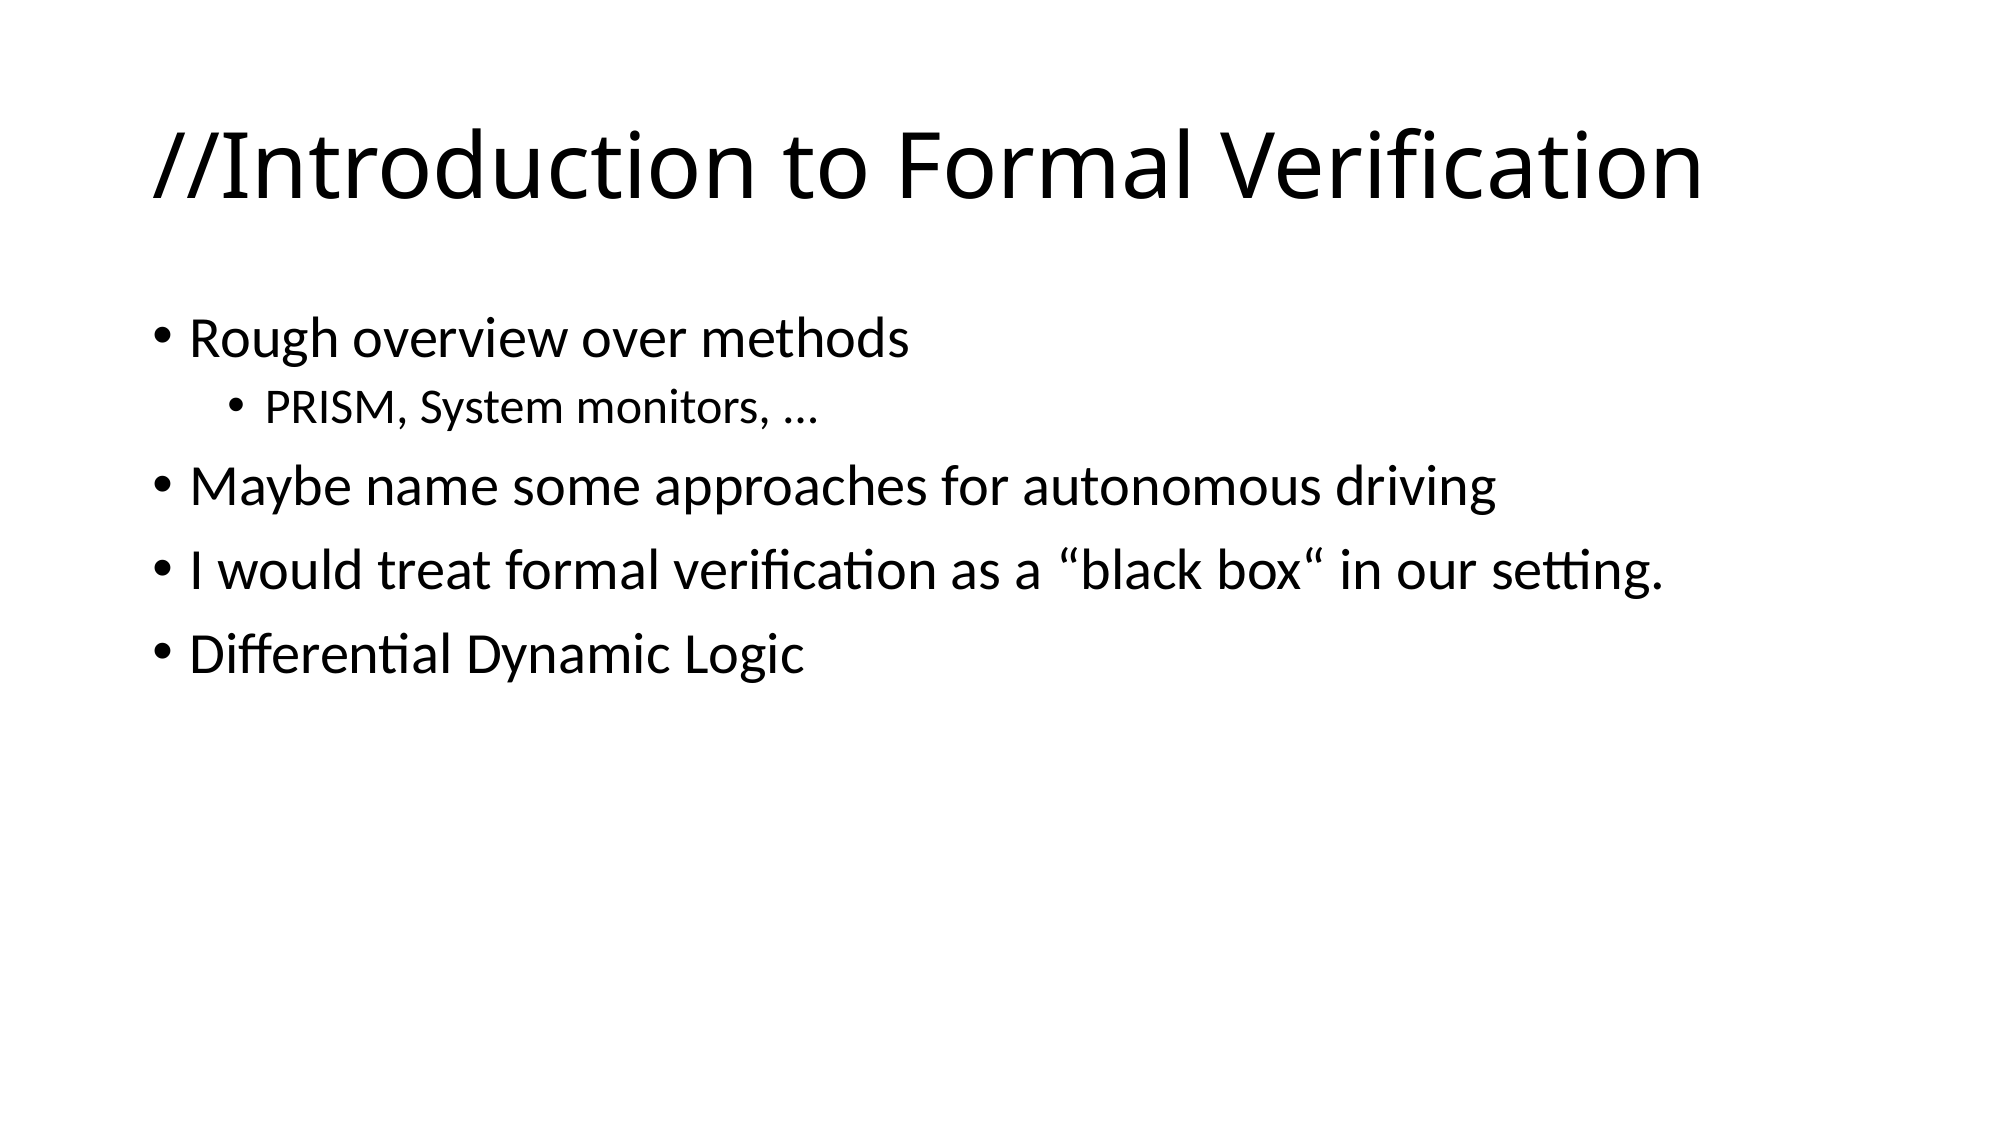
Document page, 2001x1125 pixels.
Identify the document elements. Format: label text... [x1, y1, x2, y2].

title //Introduction to Formal Verification [137, 59, 1863, 278]
list Rough overview over methods PRISM, System monitors, ... Maybe name some approaches for autonomous driving I would treat formal verification as a “black box“ in our setting. Differential Dynamic Logic [137, 299, 1863, 1014]
